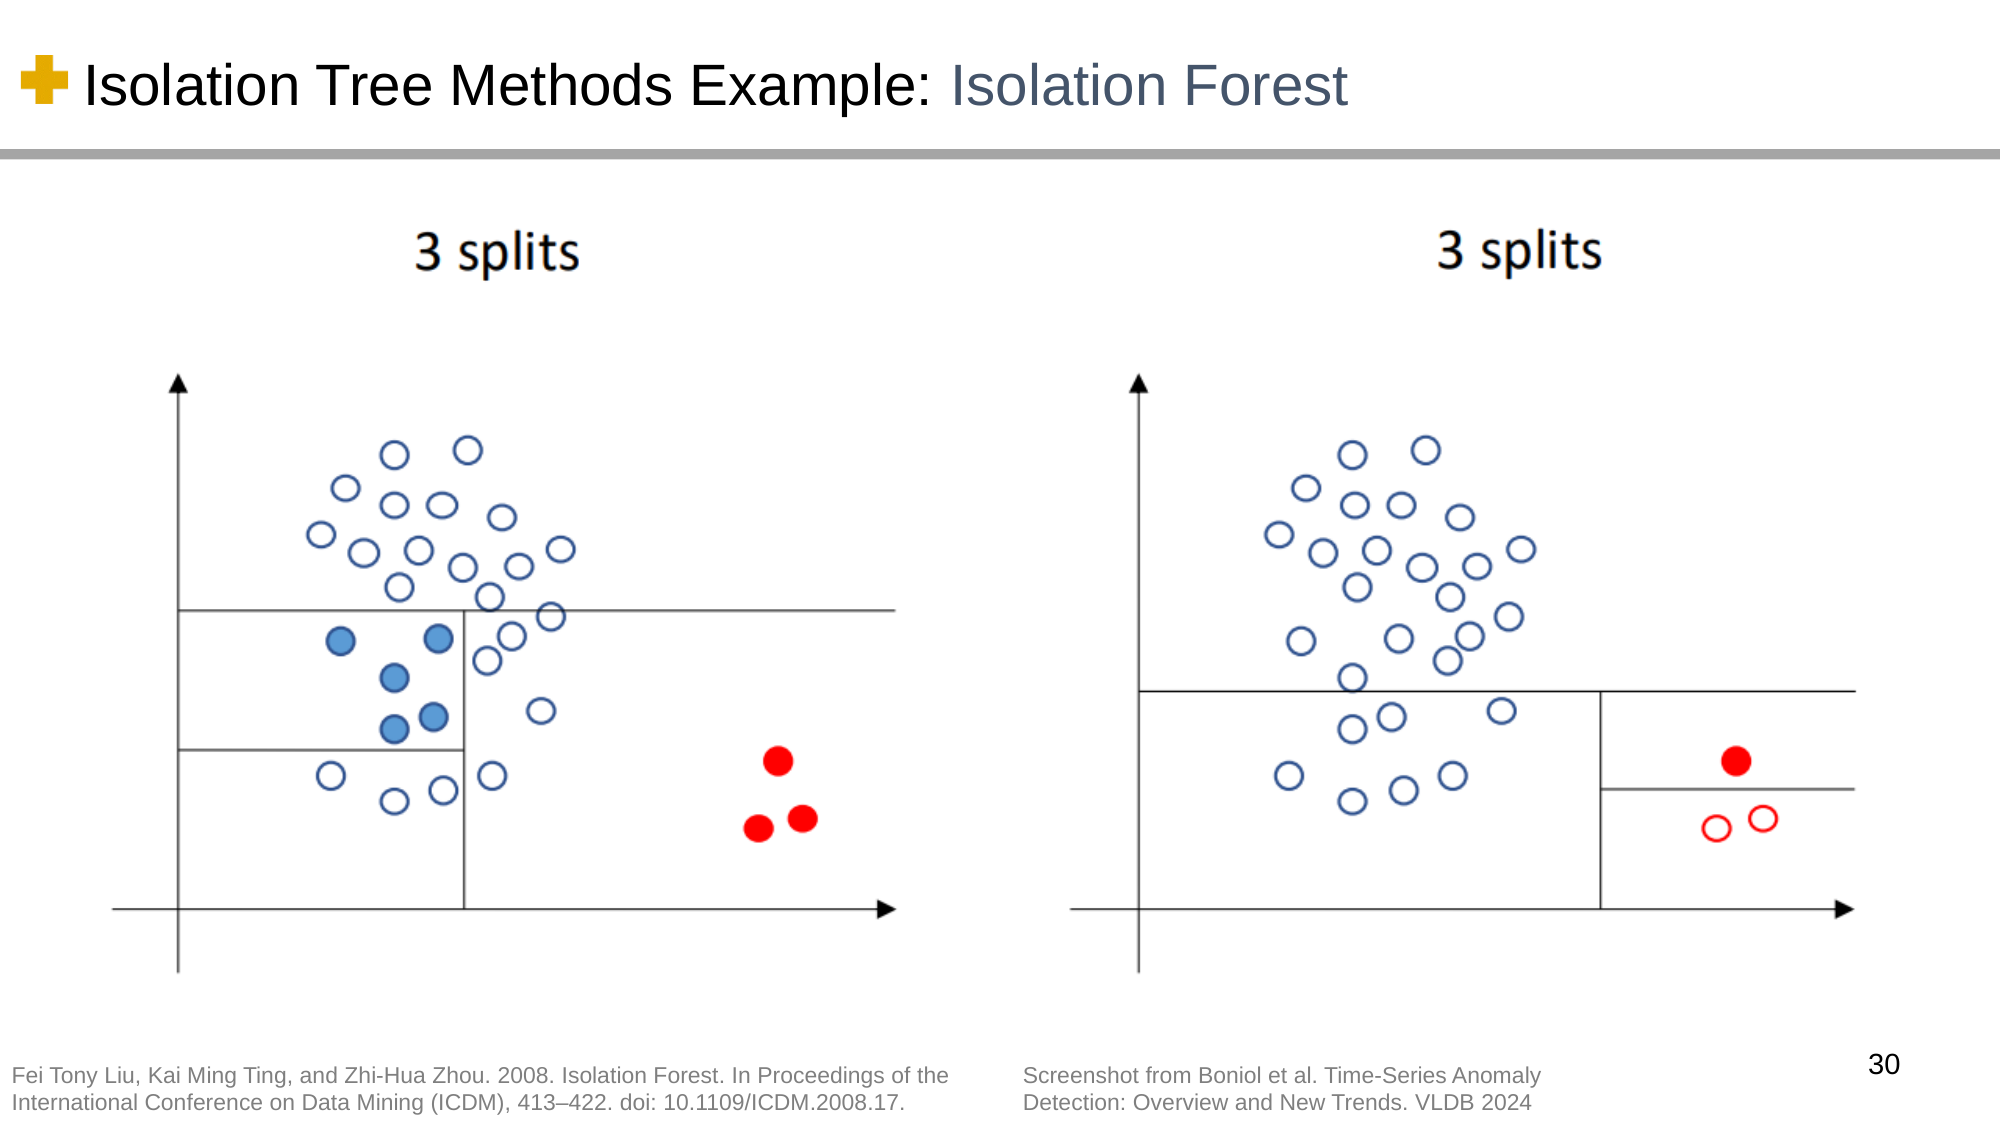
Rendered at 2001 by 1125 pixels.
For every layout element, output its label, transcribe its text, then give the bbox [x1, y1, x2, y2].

picture [99, 198, 1901, 1004]
text_box Fei Tony Liu, Kai Ming Ting, and Zhi-Hua Zhou. 2008. Isolation Forest. In Proceedings of the International Conference on Data Mining (ICDM), 413–422. doi: 10.1109/ICDM.2008.17. [0, 1051, 1011, 1125]
slide_number ‹#› [1853, 1019, 1974, 1106]
text_box Screenshot from Boniol et al. Time-Series Anomaly Detection: Overview and New Trends. VLDB 2024 [1011, 1049, 1572, 1125]
title Isolation Tree Methods Example: Isolation Forest [68, 31, 1932, 128]
picture [20, 55, 69, 104]
